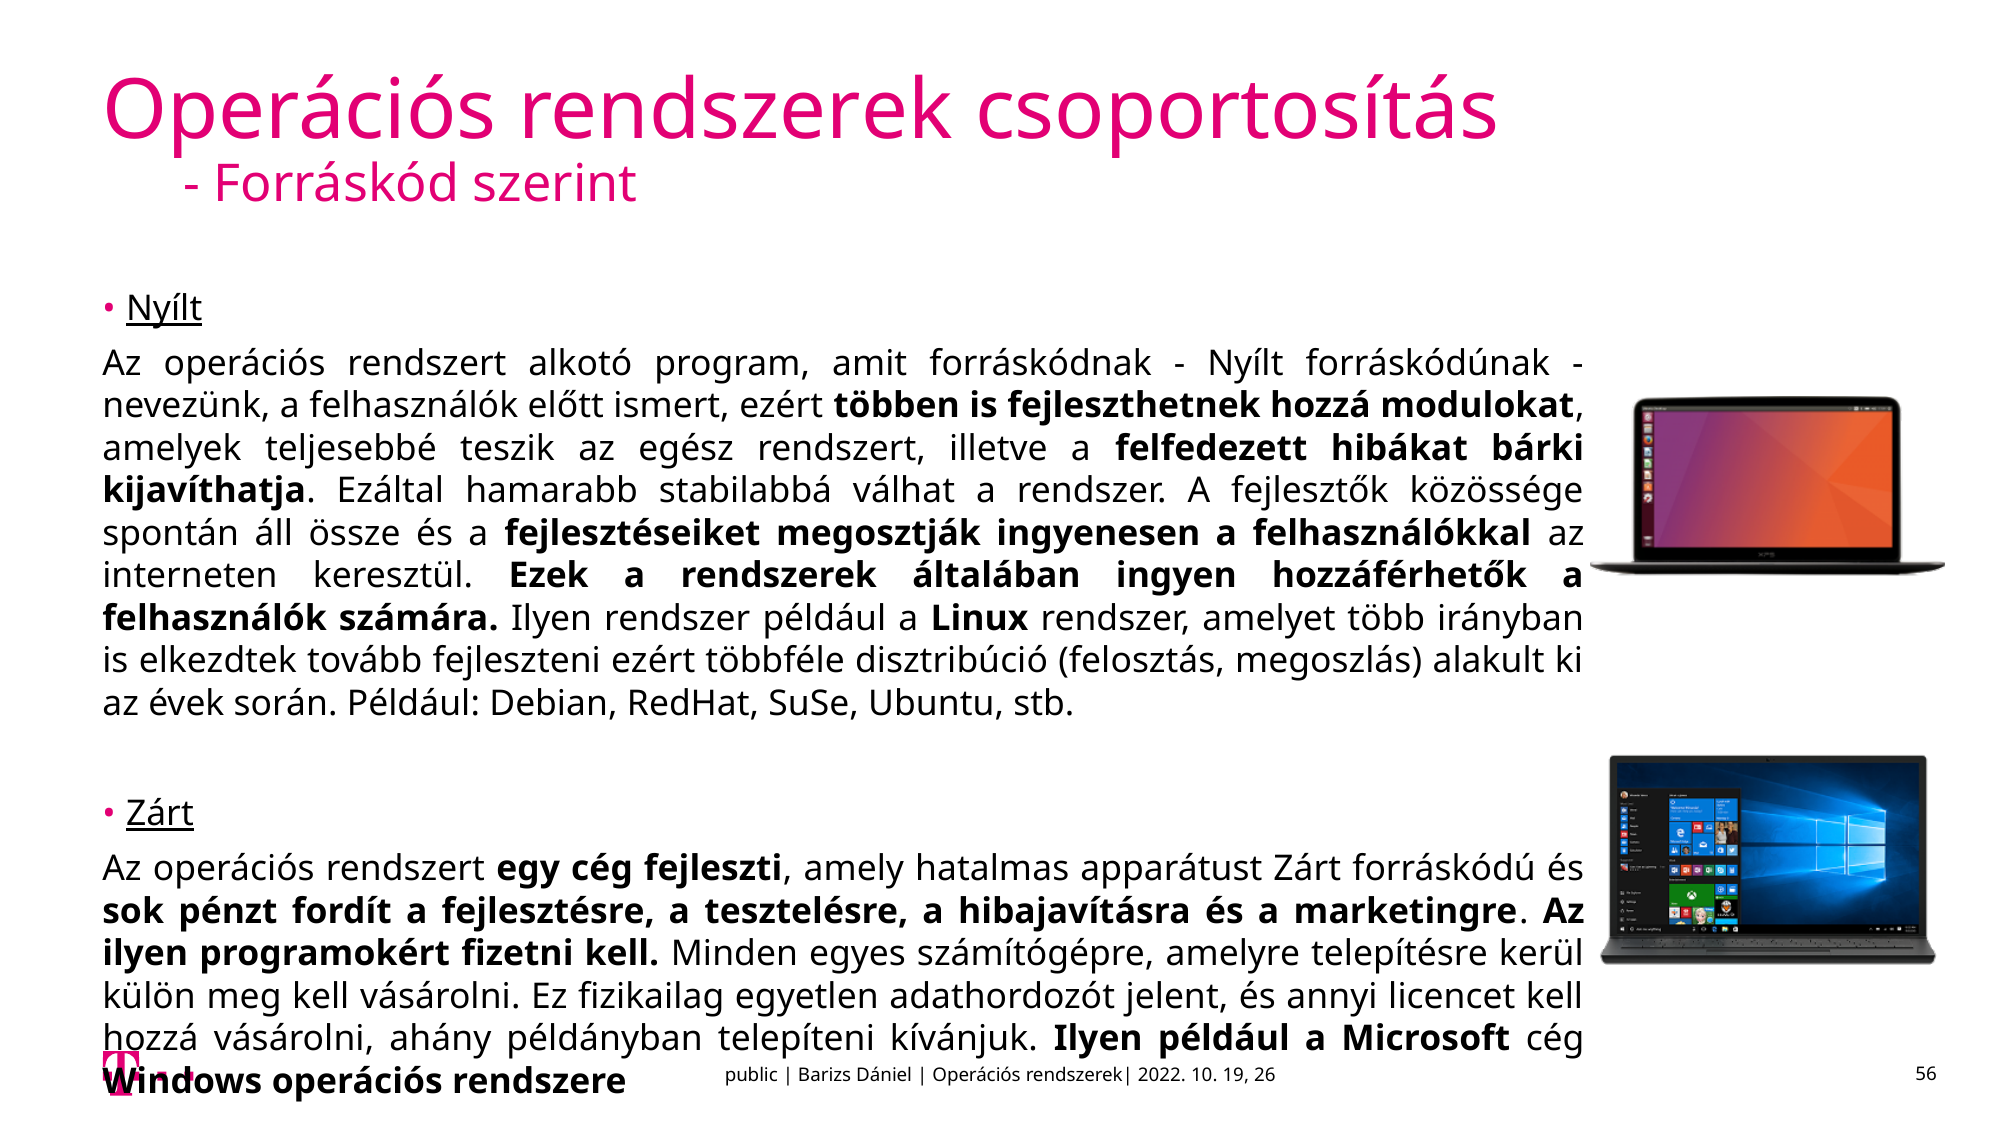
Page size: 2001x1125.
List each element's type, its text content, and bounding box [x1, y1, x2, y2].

picture [1589, 751, 1945, 1048]
picture [1589, 396, 1945, 693]
title Operációs rendszerek csoportosítás - Forráskód szerint [102, 66, 1898, 219]
slide_number 56 [1915, 1047, 1957, 1101]
footer public | Barizs Dániel | Operációs rendszerek| 2022. 10. 19, 26 [385, 1047, 1615, 1101]
list Nyílt Az operációs rendszert alkotó program, amit forráskódnak - Nyílt forráskódúnak - nevezünk, a felhasználók előtt ismert, ezért többen is fejleszthetnek hozzá modulokat, amelyek teljesebbé teszik az egész rendszert, illetve a felfedezett hibákat bárki kijavíthatja. Ezáltal hamarabb stabilabbá válhat a rendszer. A fejlesztők közössége spontán áll össze és a fejlesztéseiket megosztják ingyenesen a felhasználókkal az interneten keresztül. Ezek a rendszerek általában ingyen hozzáférhetők a felhasználók számára. Ilyen rendszer például a Linux rendszer, amelyet több irányban is elkezdtek tovább fejleszteni ezért többféle disztribúció (felosztás, megoszlás) alakult ki az évek során. Például: Debian, RedHat, SuSe, Ubuntu, stb. Zárt Az operációs rendszert egy cég fejleszti, amely hatalmas apparátust Zárt forráskódú és sok pénzt fordít a fejlesztésre, a tesztelésre, a hibajavításra és a marketingre. Az ilyen programokért fizetni kell. Minden egyes számítógépre, amelyre telepítésre kerül külön meg kell vásárolni. Ez fizikailag egyetlen adathordozót jelent, és annyi licencet kell hozzá vásárolni, ahány példányban telepíteni kívánjuk. Ilyen például a Microsoft cég Windows operációs rendszere [102, 284, 1585, 1000]
